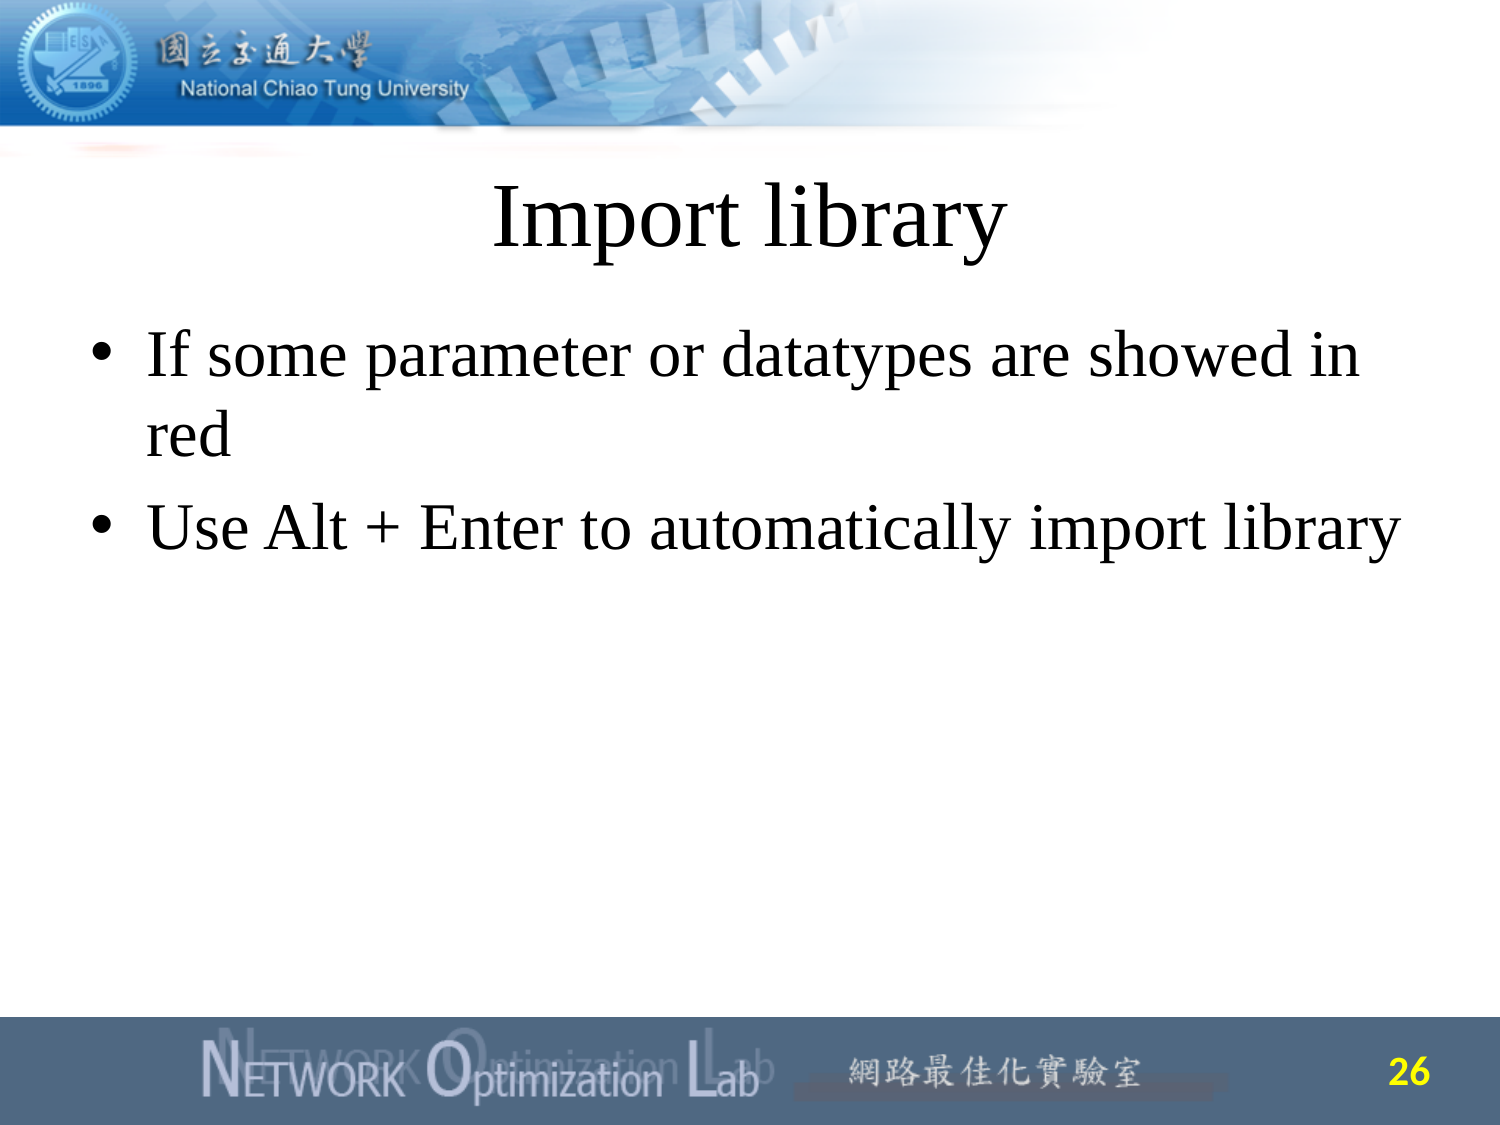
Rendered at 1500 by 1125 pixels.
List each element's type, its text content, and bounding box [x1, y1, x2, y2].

list If some parameter or datatypes are showed in red Use Alt + Enter to automatically import library [75, 302, 1425, 1005]
picture [0, 0, 1500, 1017]
title Import library [75, 128, 1425, 291]
